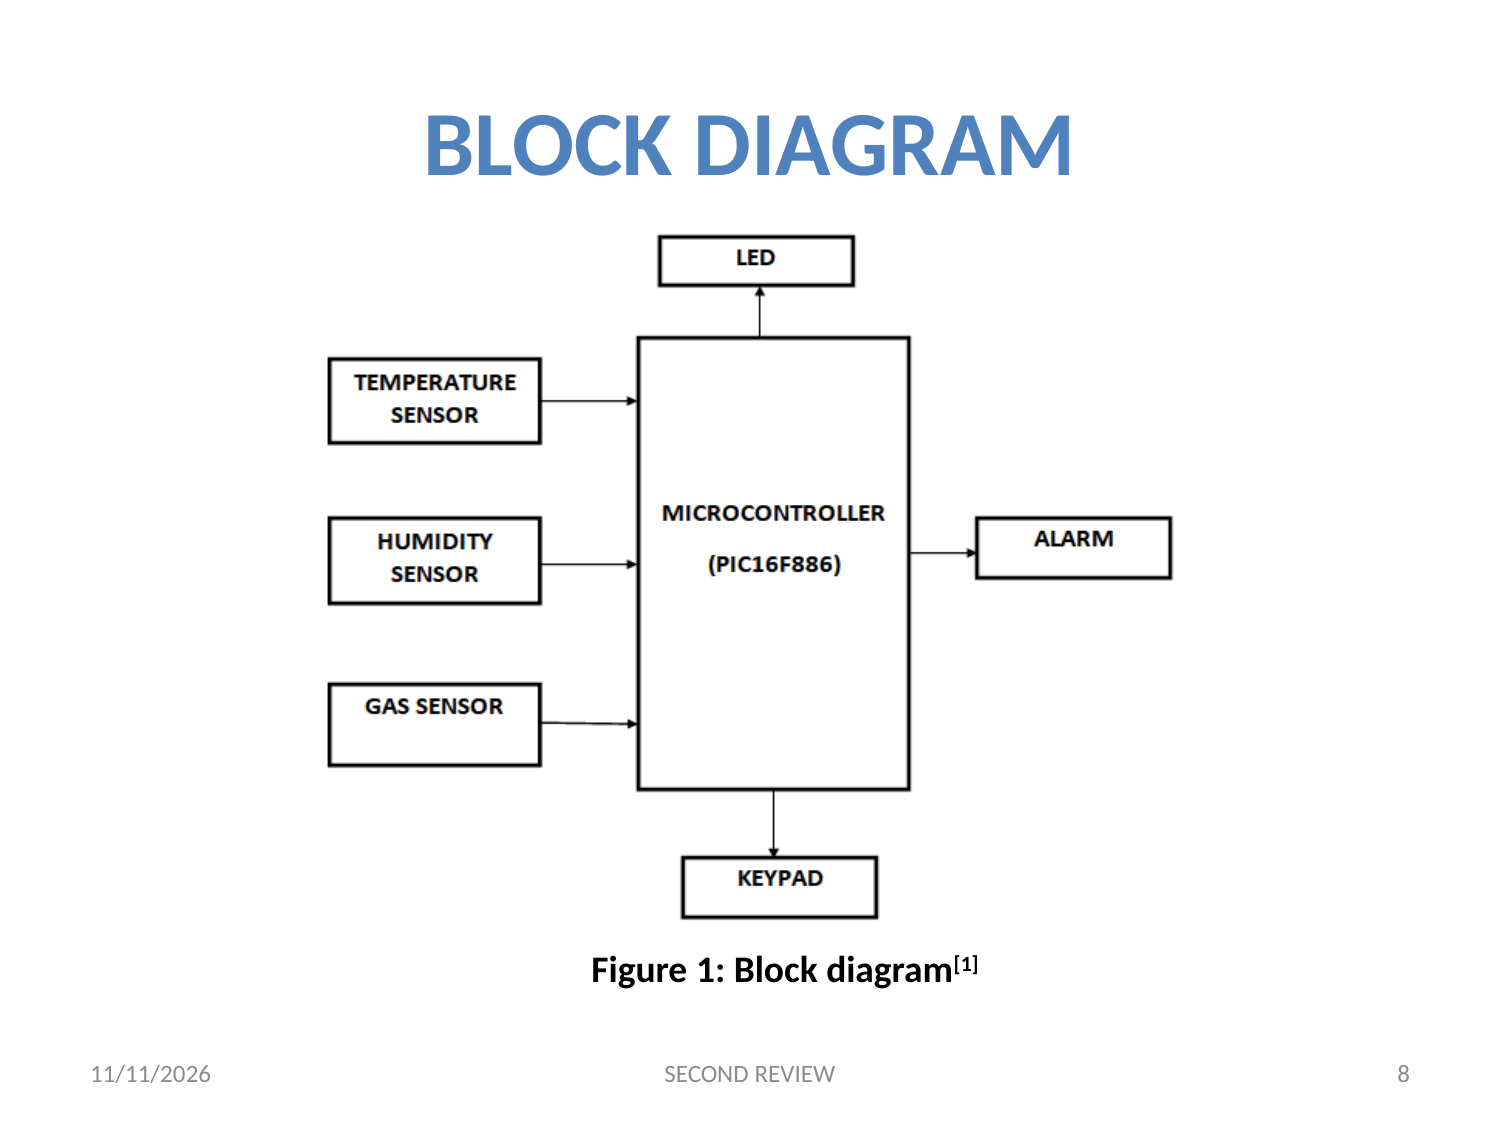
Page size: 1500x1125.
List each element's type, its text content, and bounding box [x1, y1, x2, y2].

title BLOCK DIAGRAM [75, 45, 1425, 233]
text_box Figure 1: Block diagram[1] [562, 958, 1008, 998]
footer SECOND REVIEW [512, 1042, 988, 1103]
slide_number 8 [1074, 1042, 1425, 1103]
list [245, 210, 1243, 950]
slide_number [75, 1042, 425, 1103]
